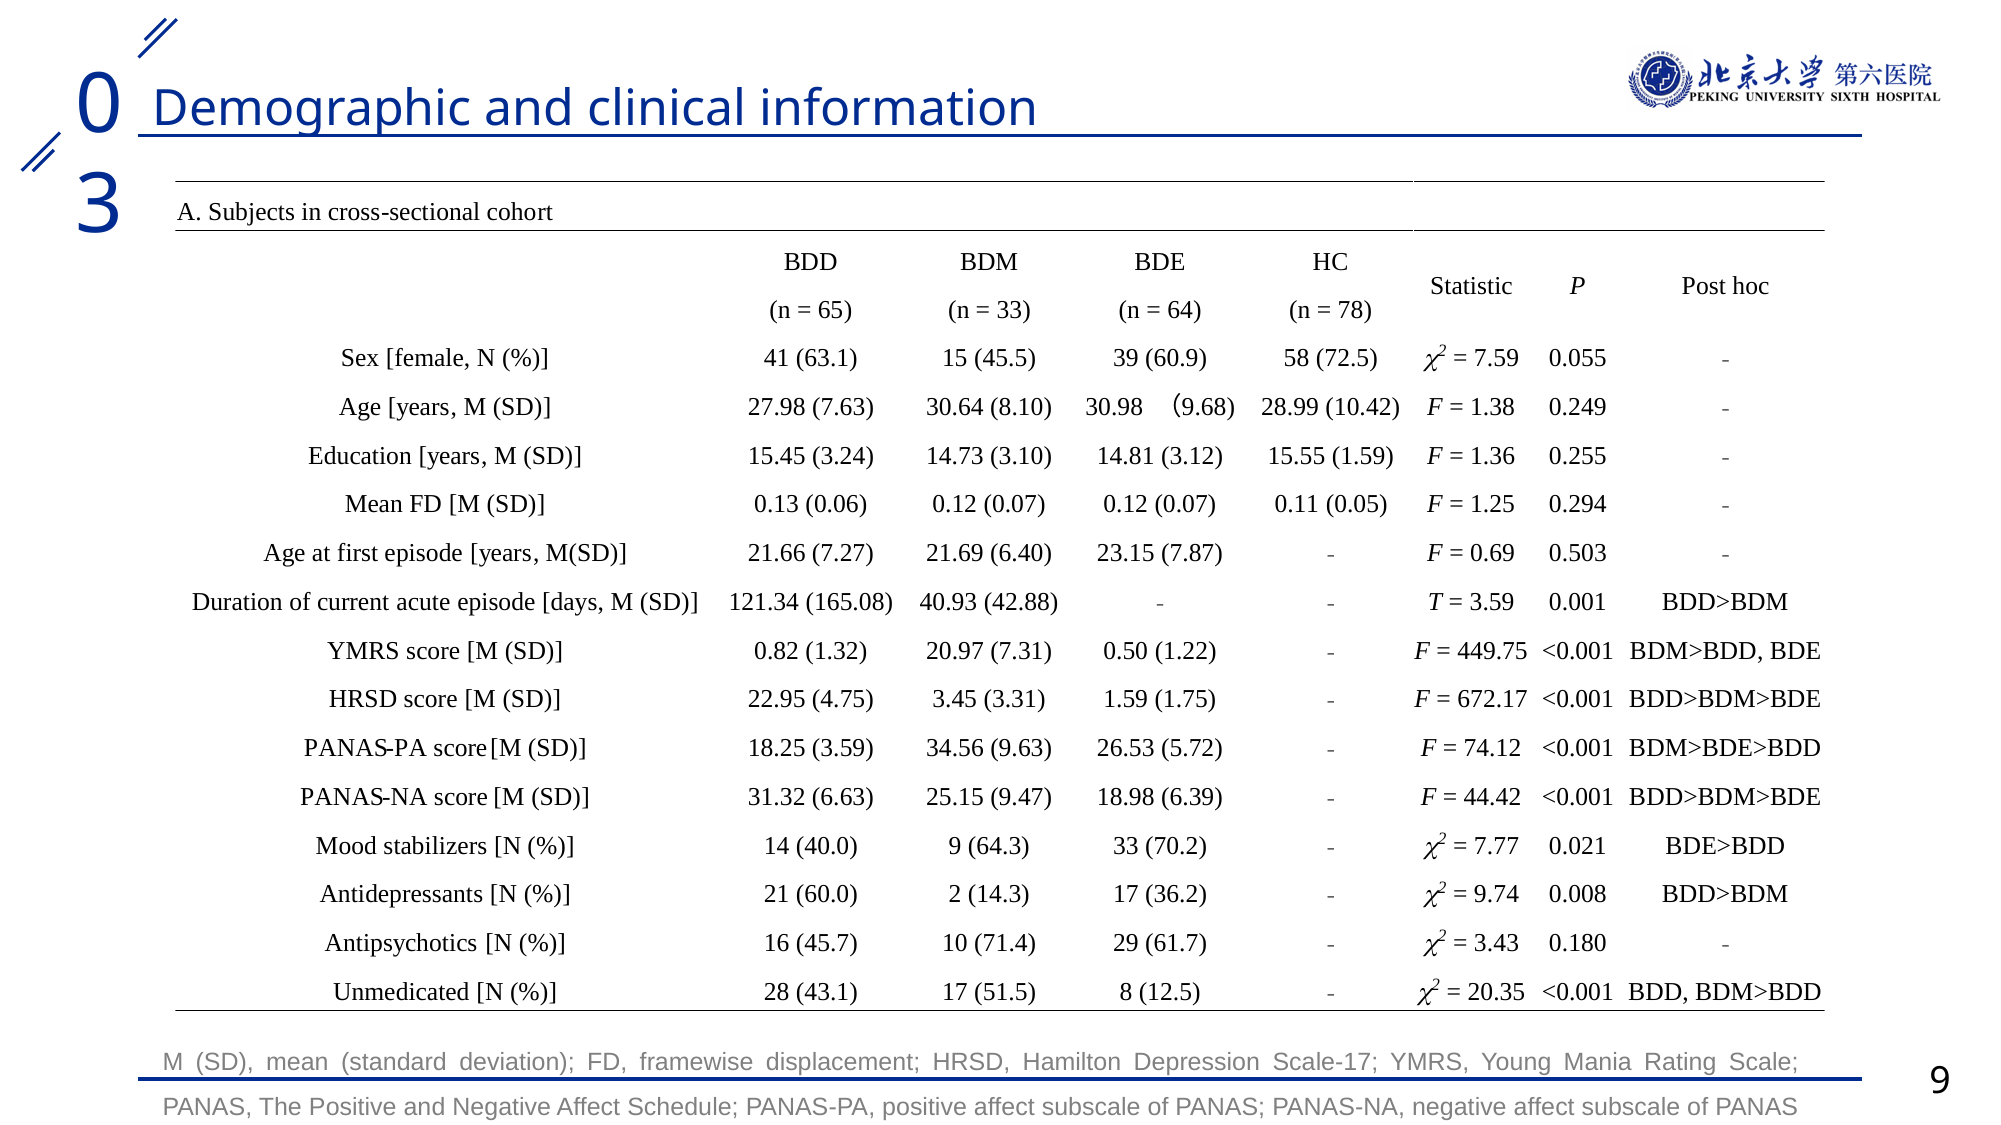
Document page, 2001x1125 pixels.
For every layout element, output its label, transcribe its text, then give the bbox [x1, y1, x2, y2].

picture [175, 180, 1825, 1064]
picture [1626, 43, 1948, 114]
slide_number 9 [1817, 1048, 1966, 1109]
text_box M (SD), mean (standard deviation); FD, framewise displacement; HRSD, Hamilton Depression Scale-17; YMRS, Young Mania Rating Scale; PANAS, The Positive and Negative Affect Schedule; PANAS-PA, positive affect subscale of PANAS; PANAS-NA, negative affect subscale of PANAS [147, 1023, 1817, 1125]
text_box Demographic and clinical information [138, 56, 1597, 143]
